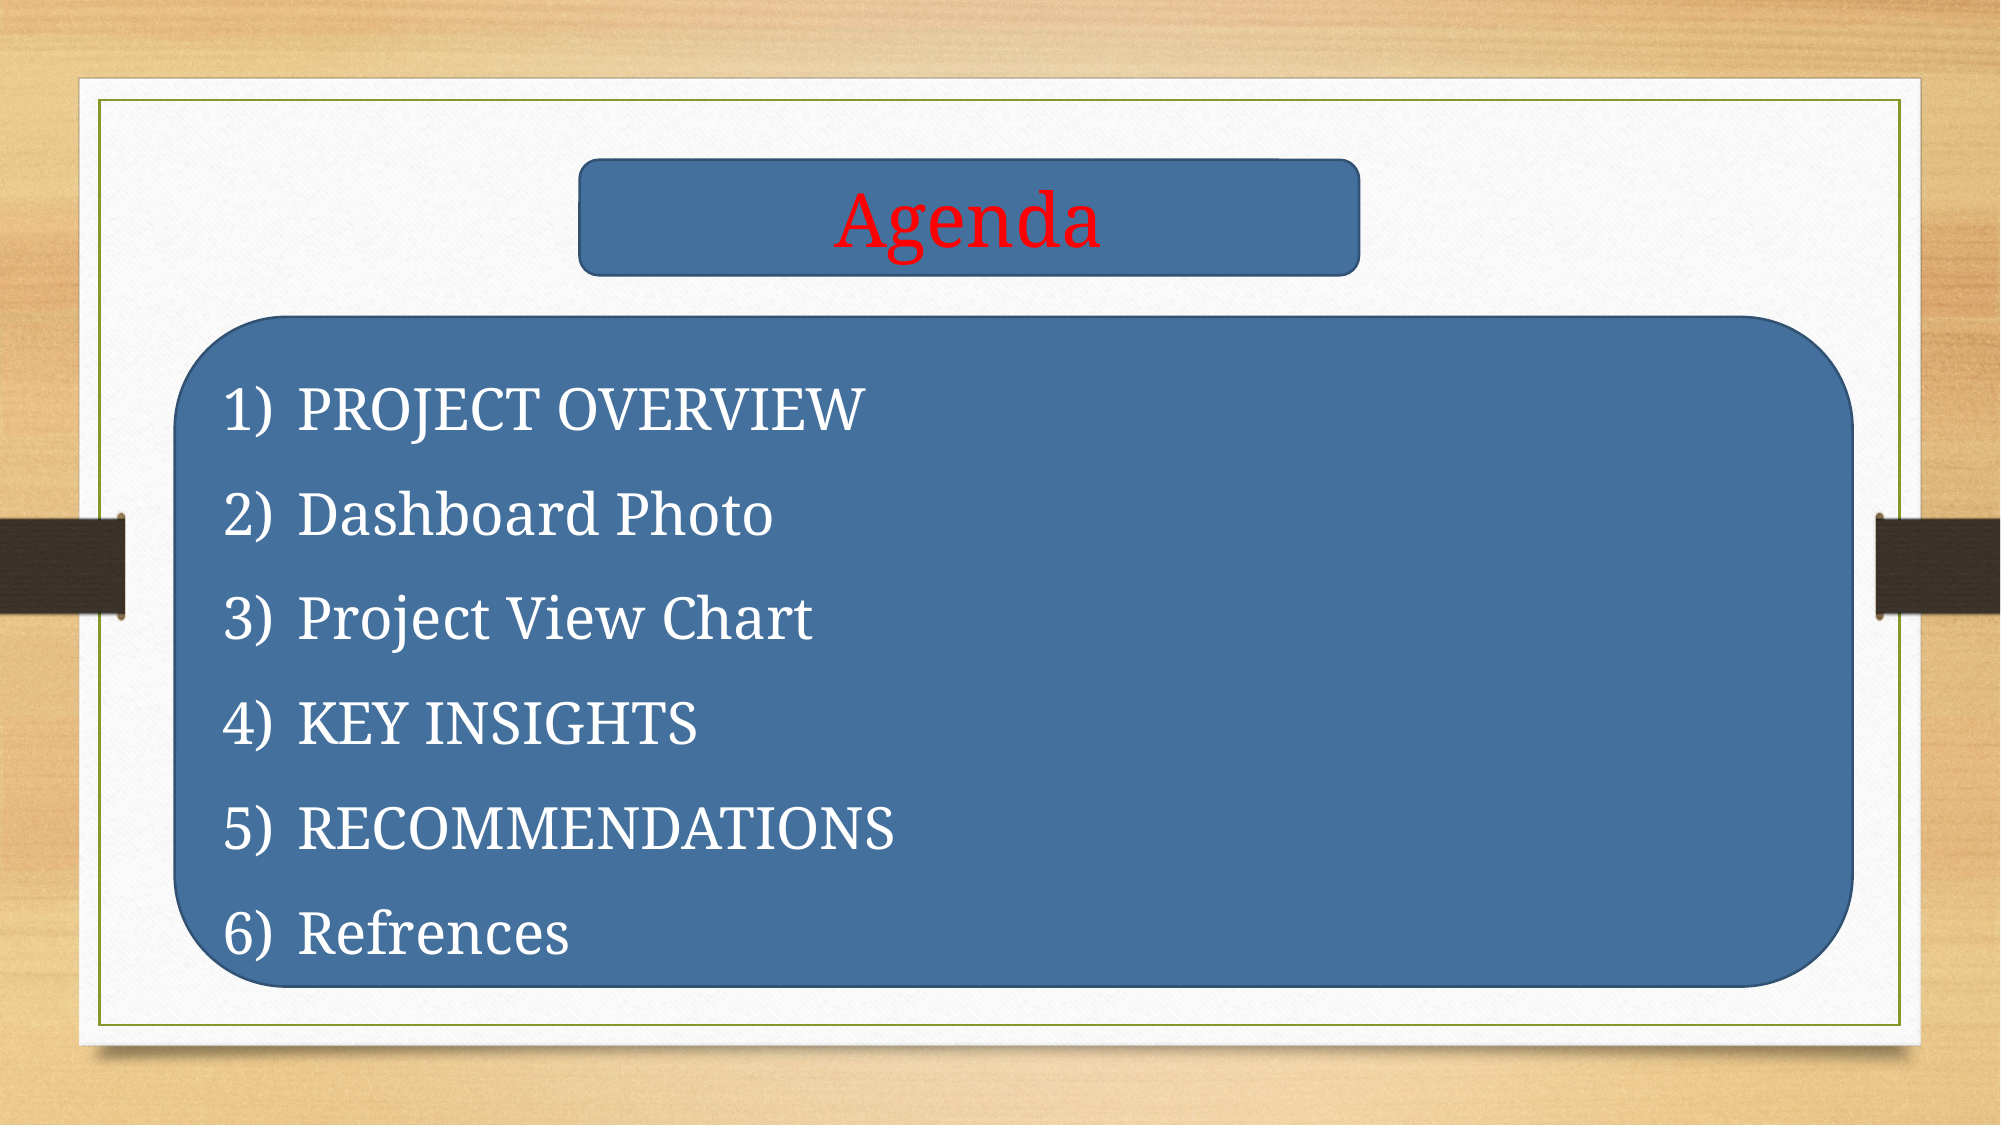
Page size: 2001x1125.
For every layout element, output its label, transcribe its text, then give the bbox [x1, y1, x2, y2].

text_box Agenda [578, 158, 1361, 277]
text_box PROJECT OVERVIEW Dashboard Photo Project View Chart KEY INSIGHTS RECOMMENDATIONS Refrences [173, 315, 1854, 988]
picture [0, 0, 2001, 1125]
